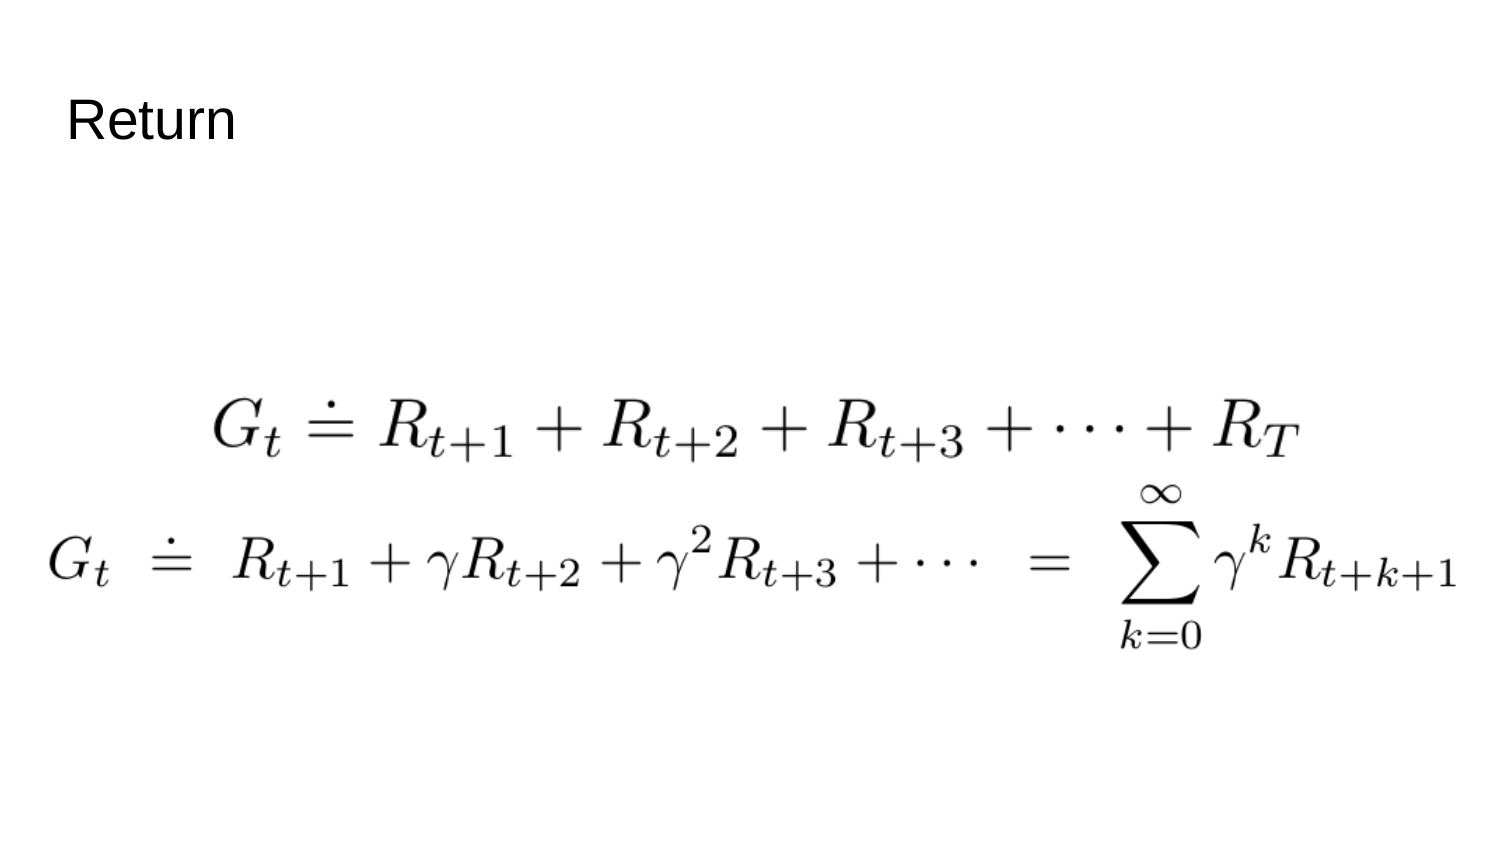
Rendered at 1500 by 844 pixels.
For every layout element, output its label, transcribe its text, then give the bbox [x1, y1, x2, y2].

picture [40, 367, 1460, 664]
title Return [51, 72, 1449, 167]
